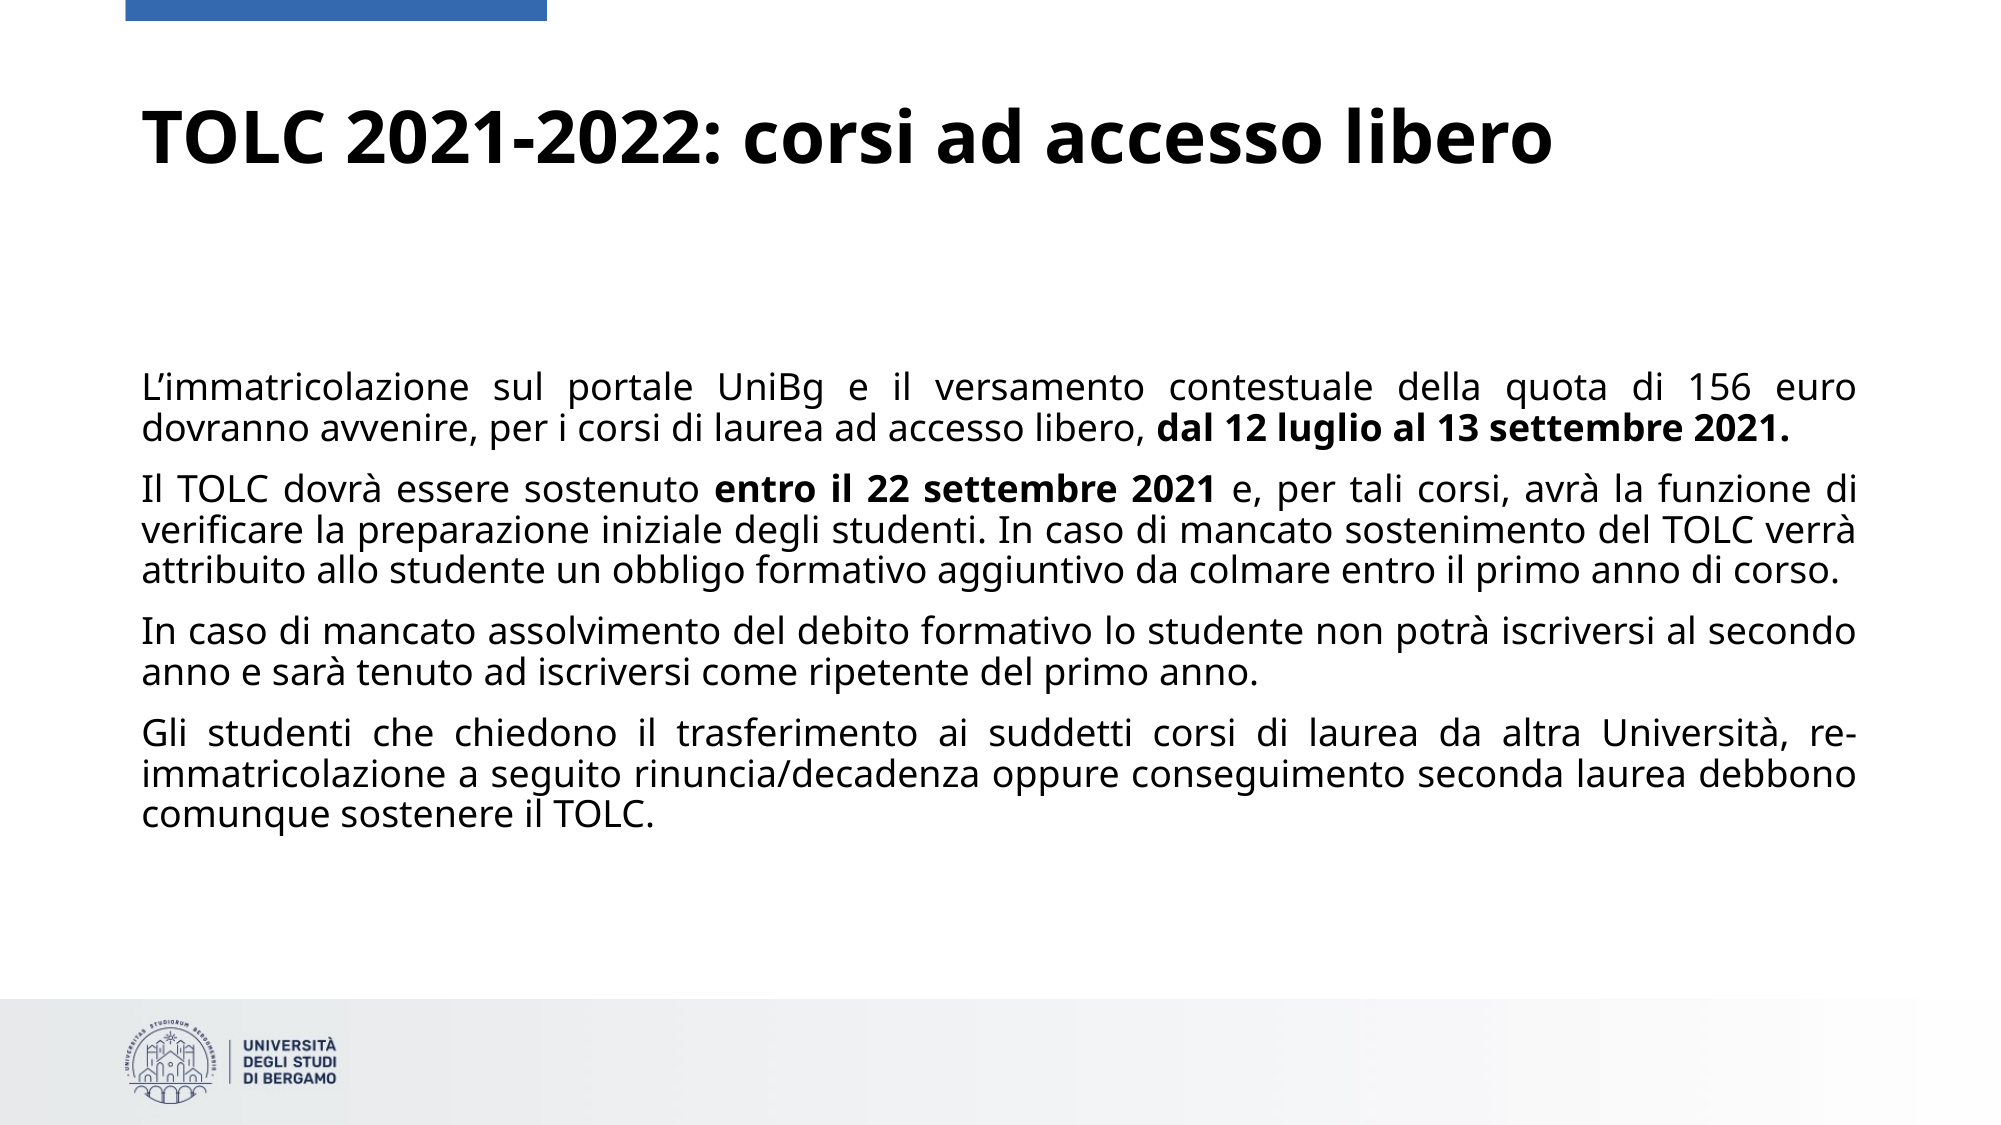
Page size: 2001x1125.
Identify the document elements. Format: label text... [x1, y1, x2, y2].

list L’immatricolazione sul portale UniBg e il versamento contestuale della quota di 156 euro dovranno avvenire, per i corsi di laurea ad accesso libero, dal 12 luglio al 13 settembre 2021. Il TOLC dovrà essere sostenuto entro il 22 settembre 2021 e, per tali corsi, avrà la funzione di verificare la preparazione iniziale degli studenti. In caso di mancato sostenimento del TOLC verrà attribuito allo studente un obbligo formativo aggiuntivo da colmare entro il primo anno di corso. In caso di mancato assolvimento del debito formativo lo studente non potrà iscriversi al secondo anno e sarà tenuto ad iscriversi come ripetente del primo anno. Gli studenti che chiedono il trasferimento ai suddetti corsi di laurea da altra Università, re-immatricolazione a seguito rinuncia/decadenza oppure conseguimento seconda laurea debbono comunque sostenere il TOLC. [126, 361, 1874, 950]
picture [0, 999, 2000, 1125]
title TOLC 2021-2022: corsi ad accesso libero [127, 93, 1875, 257]
